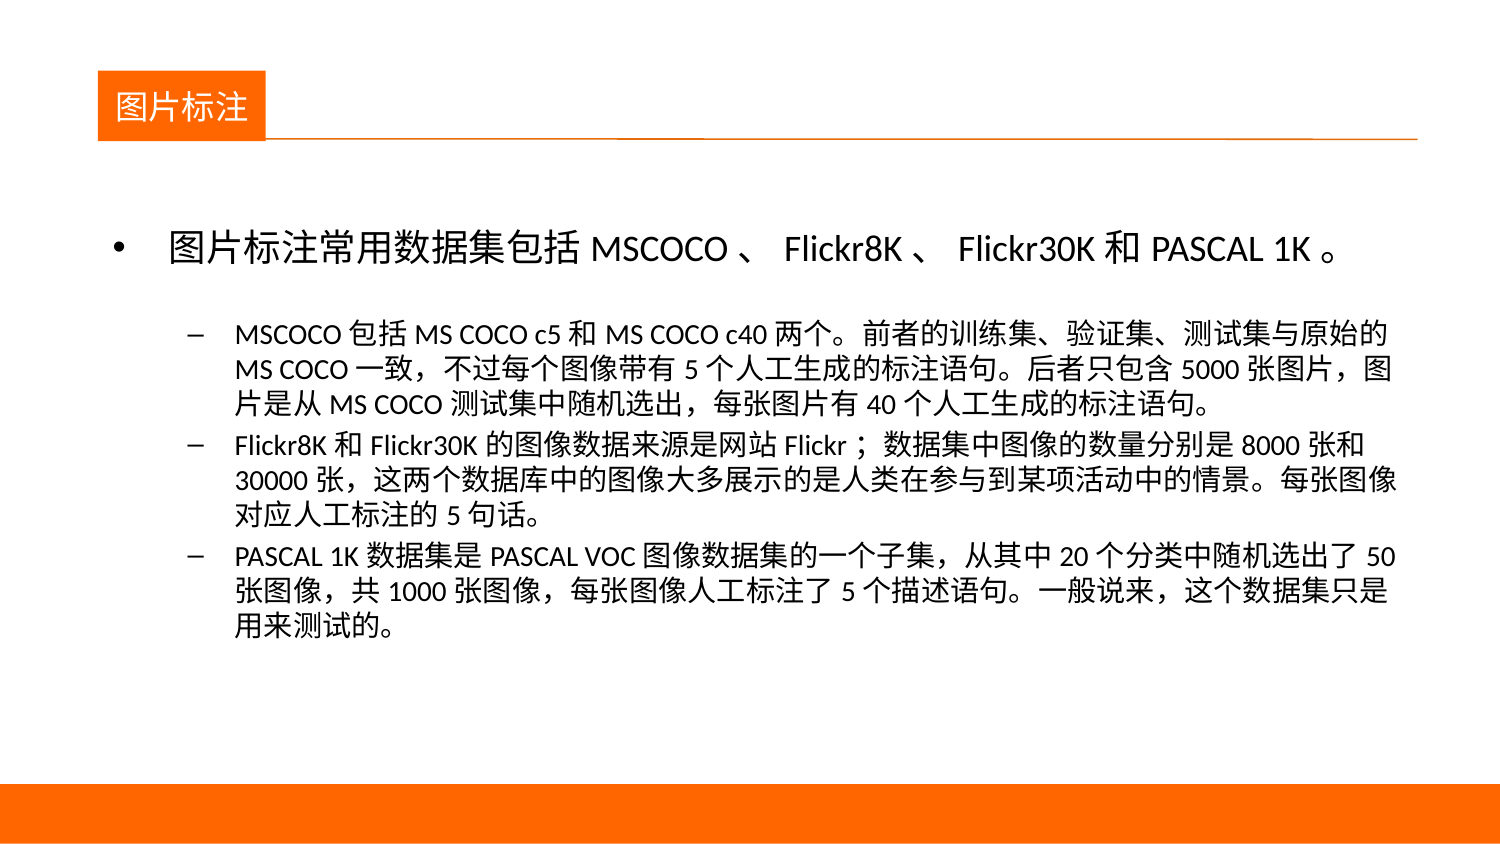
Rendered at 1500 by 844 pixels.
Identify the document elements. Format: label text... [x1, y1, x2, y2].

text_box [99, 70, 130, 147]
text_box 图片标注 [96, 68, 268, 143]
text_box [0, 782, 1500, 844]
text_box 图片标注常用数据集包括MSCOCO、Flickr8K、Flickr30K和PASCAL 1K。 MSCOCO包括MS COCO c5和MS COCO c40两个。前者的训练集、验证集、测试集与原始的MS COCO一致，不过每个图像带有5个人工生成的标注语句。后者只包含5000张图片，图片是从MS COCO测试集中随机选出，每张图片有40个人工生成的标注语句。 Flickr8K和Flickr30K的图像数据来源是网站Flickr；数据集中图像的数量分别是8000张和30000张，这两个数据库中的图像大多展示的是人类在参与到某项活动中的情景。每张图像对应人工标注的5句话。 PASCAL 1K数据集是PASCAL VOC图像数据集的一个子集，从其中20个分类中随机选出了50张图像，共1000张图像，每张图像人工标注了5个描述语句。一般说来，这个数据集只是用来测试的。 [97, 164, 1418, 702]
